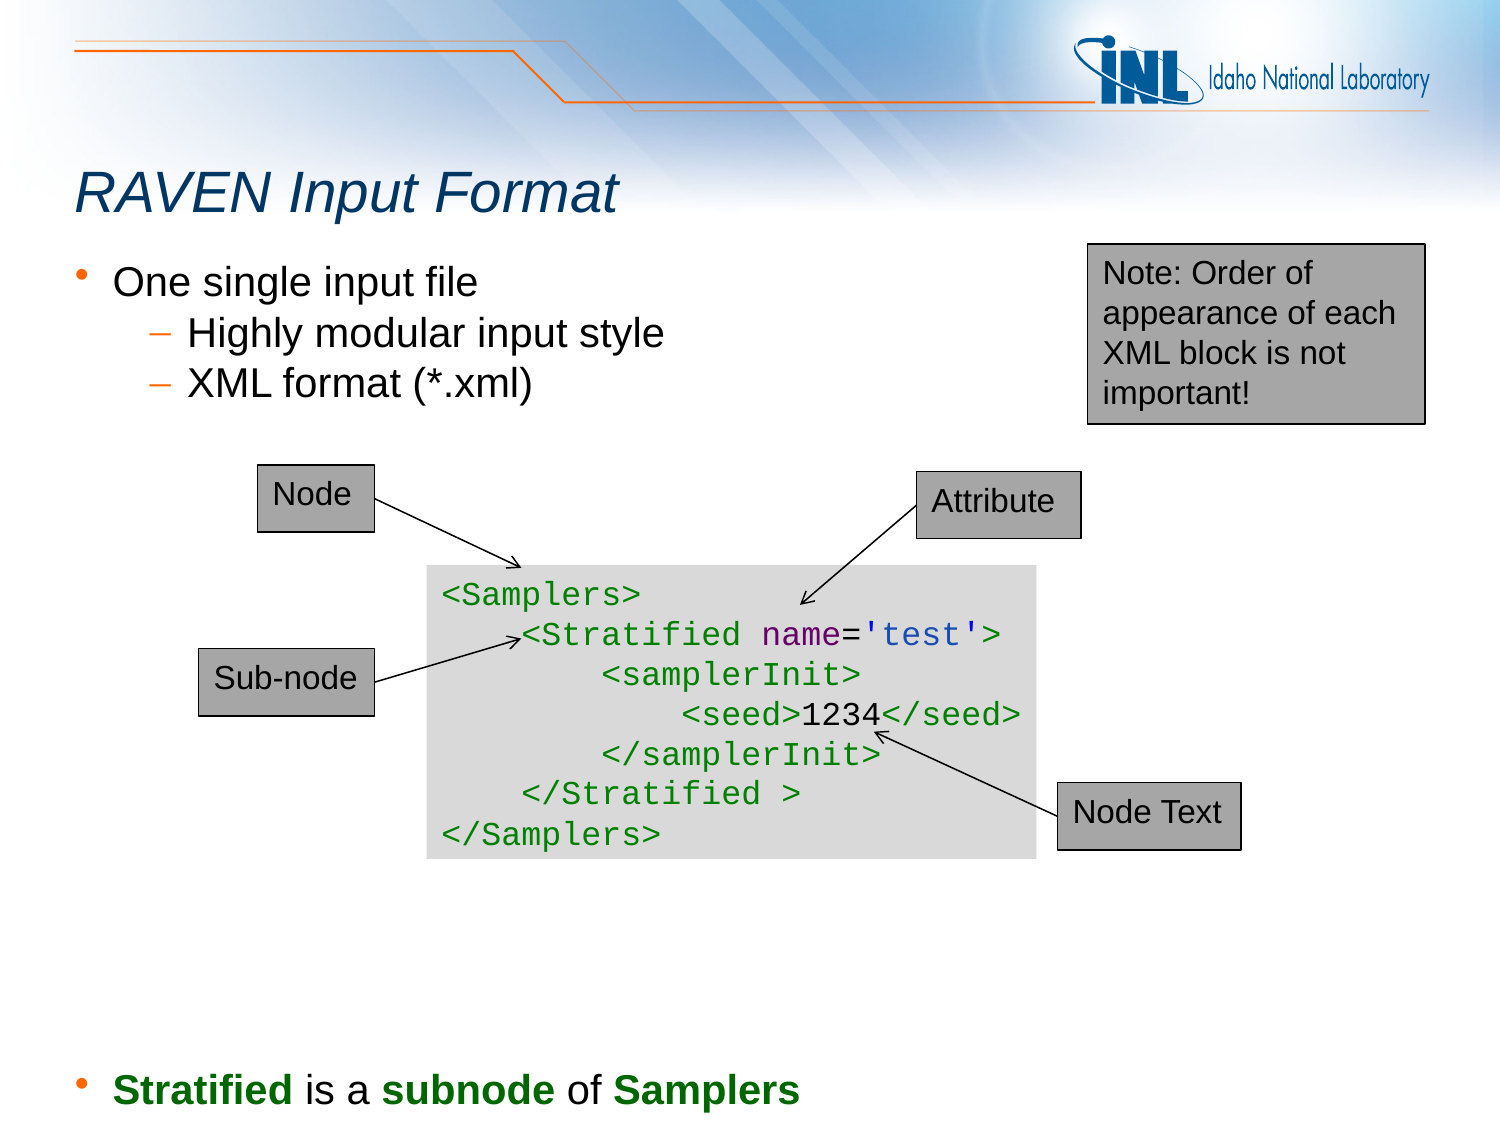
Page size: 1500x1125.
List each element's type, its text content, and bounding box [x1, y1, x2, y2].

title RAVEN Input Format [74, 164, 1426, 227]
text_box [873, 731, 1058, 817]
text_box Node Text [1057, 782, 1242, 850]
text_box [374, 638, 522, 683]
list One single input file Highly modular input style XML format (*.xml) Stratified is a subnode of Samplers name is an attribute of Stratified with the value test 1234 is the text (or value) of seed [74, 261, 1374, 765]
text_box Node [257, 465, 375, 533]
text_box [374, 498, 522, 569]
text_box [799, 504, 917, 606]
text_box Note: Order of appearance of each XML block is not important! [1087, 243, 1425, 424]
picture [0, 0, 1500, 1125]
text_box Sub-node [198, 648, 375, 716]
text_box <Samplers> <Stratified name='test'> <samplerInit> <seed>1234</seed> </samplerInit> </Stratified > </Samplers> [426, 564, 1037, 859]
text_box Attribute [916, 471, 1081, 539]
